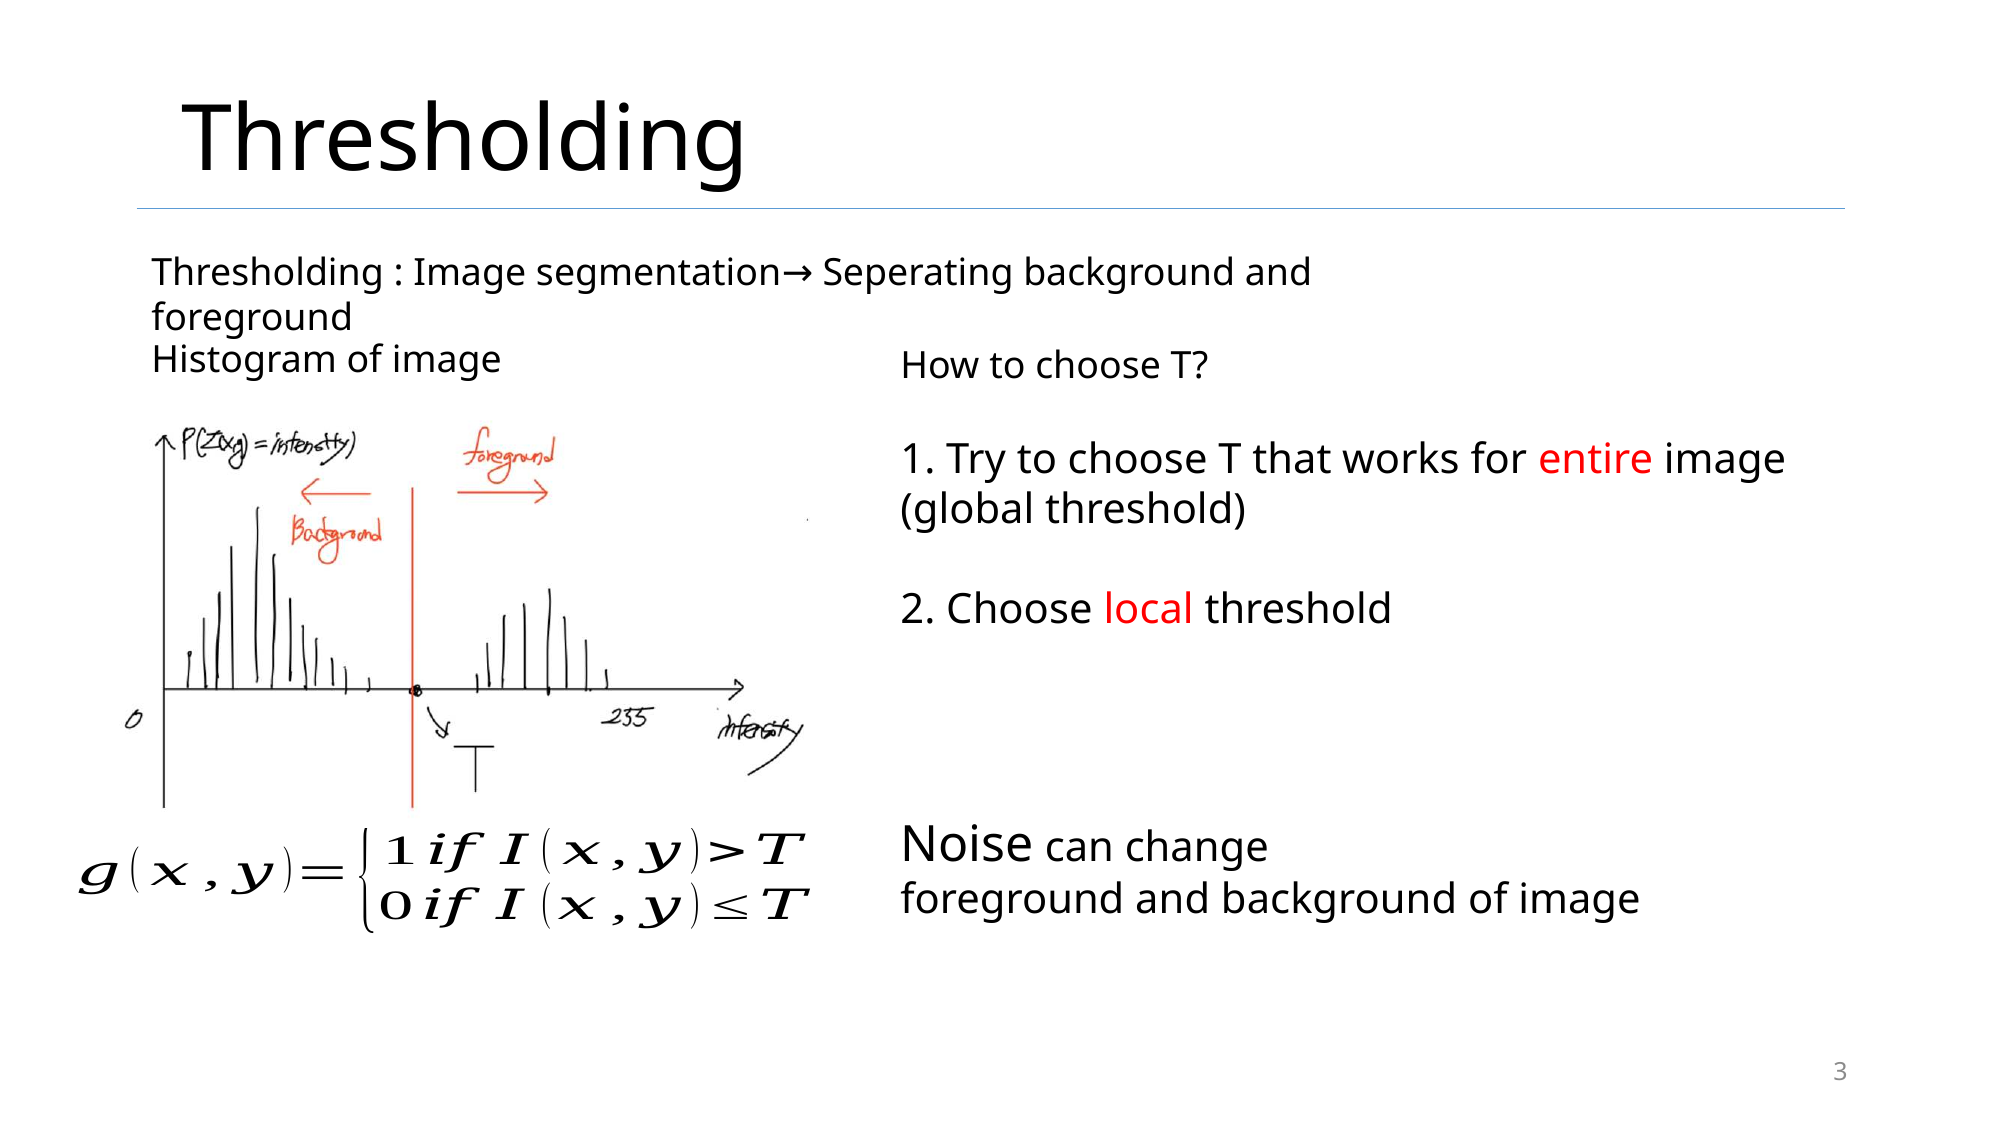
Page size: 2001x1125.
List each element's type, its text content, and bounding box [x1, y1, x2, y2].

text_box Thresholding : Image segmentation→ Seperating background and foreground [136, 240, 1509, 346]
text_box Histogram of image [136, 327, 591, 388]
title Thresholding [166, 50, 1891, 231]
text_box How to choose T? 1. Try to choose T that works for entire image (global threshold) 2. Choose local threshold Noise can change foreground and background of image [885, 334, 1817, 929]
slide_number 3 [1412, 1042, 1863, 1103]
picture [95, 396, 816, 828]
